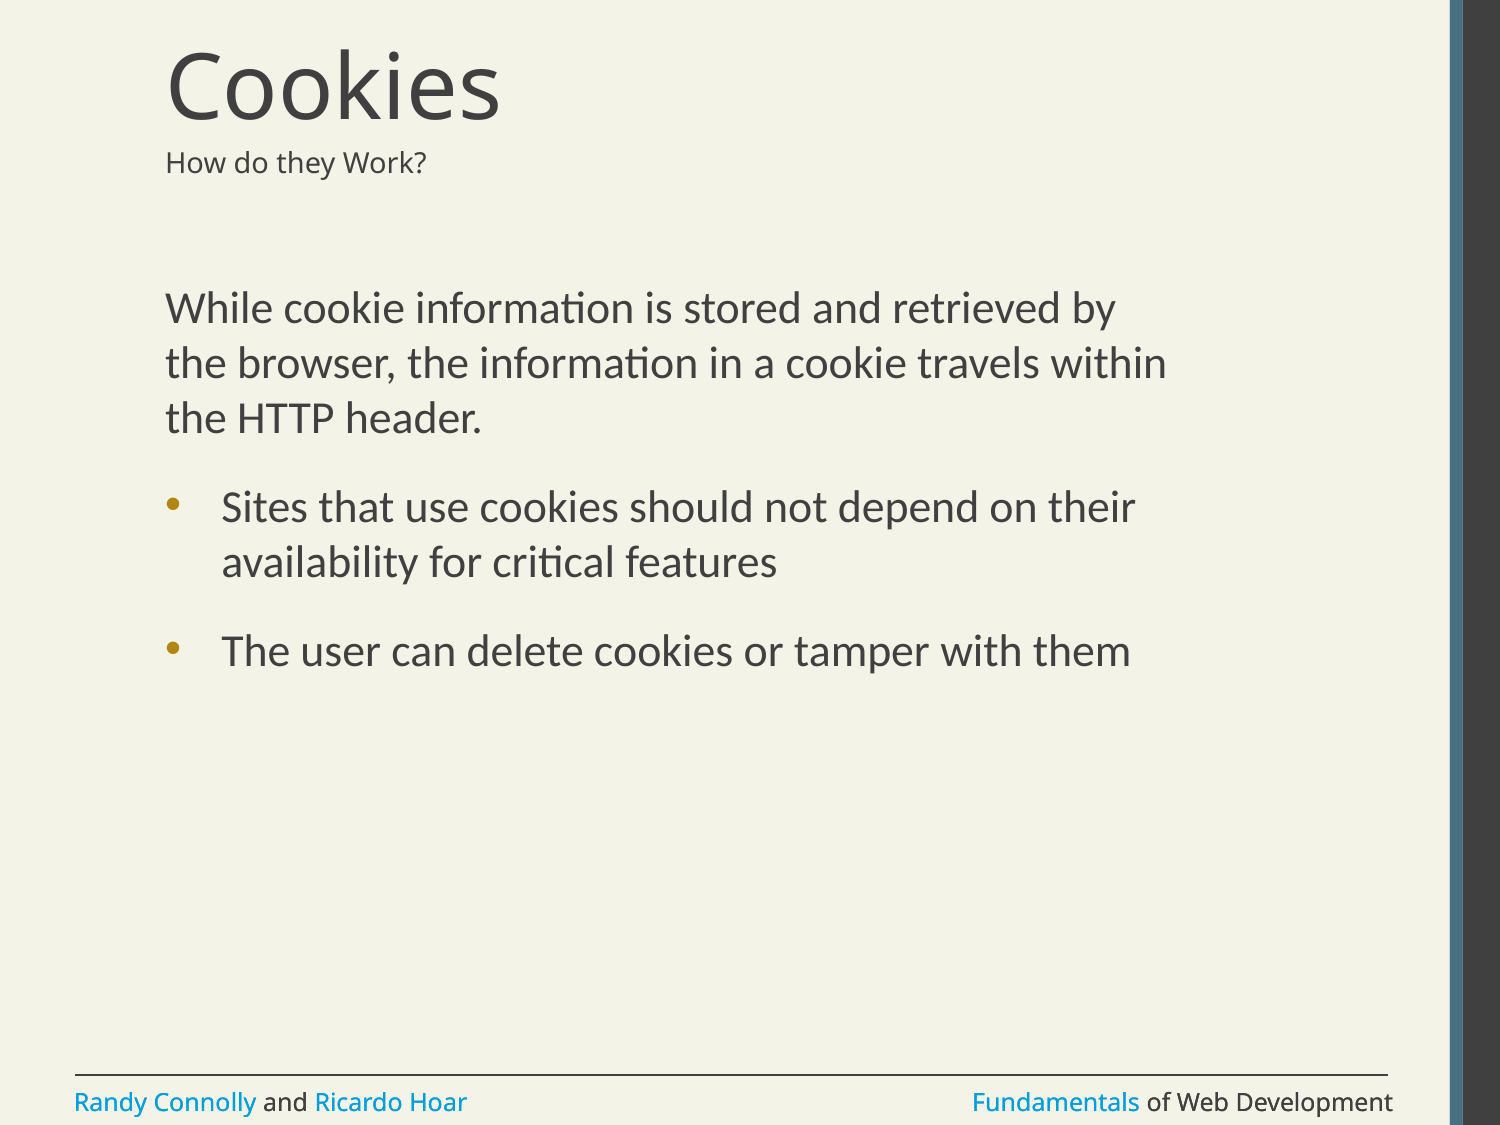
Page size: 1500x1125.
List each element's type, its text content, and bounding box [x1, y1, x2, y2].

list How do they Work? [150, 137, 1200, 188]
list While cookie information is stored and retrieved by the browser, the information in a cookie travels within the HTTP header. Sites that use cookies should not depend on their availability for critical features The user can delete cookies or tamper with them [150, 270, 1200, 1013]
title Cookies [150, 20, 1425, 188]
